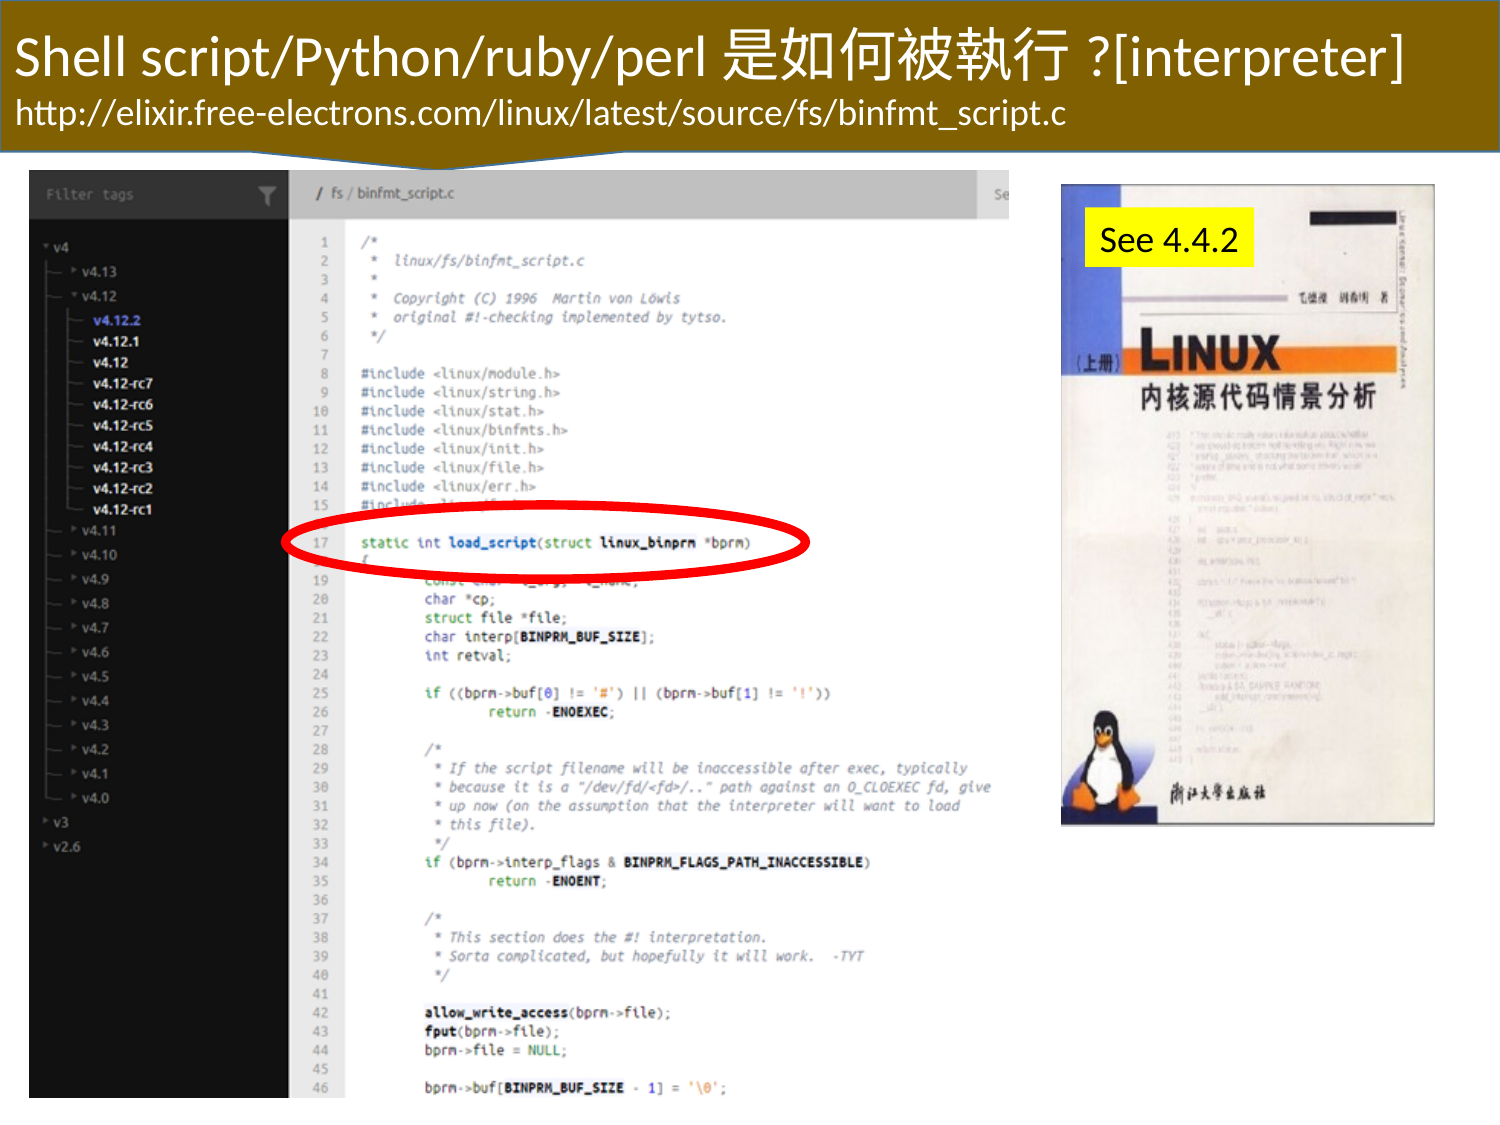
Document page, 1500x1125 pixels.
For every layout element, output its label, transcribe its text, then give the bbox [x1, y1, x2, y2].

text_box Shell script/Python/ruby/perl是如何被執行?[interpreter] http://elixir.free-electrons.com/linux/latest/source/fs/binfmt_script.c [0, 0, 1500, 170]
picture [1061, 183, 1435, 827]
picture [29, 170, 1009, 1098]
